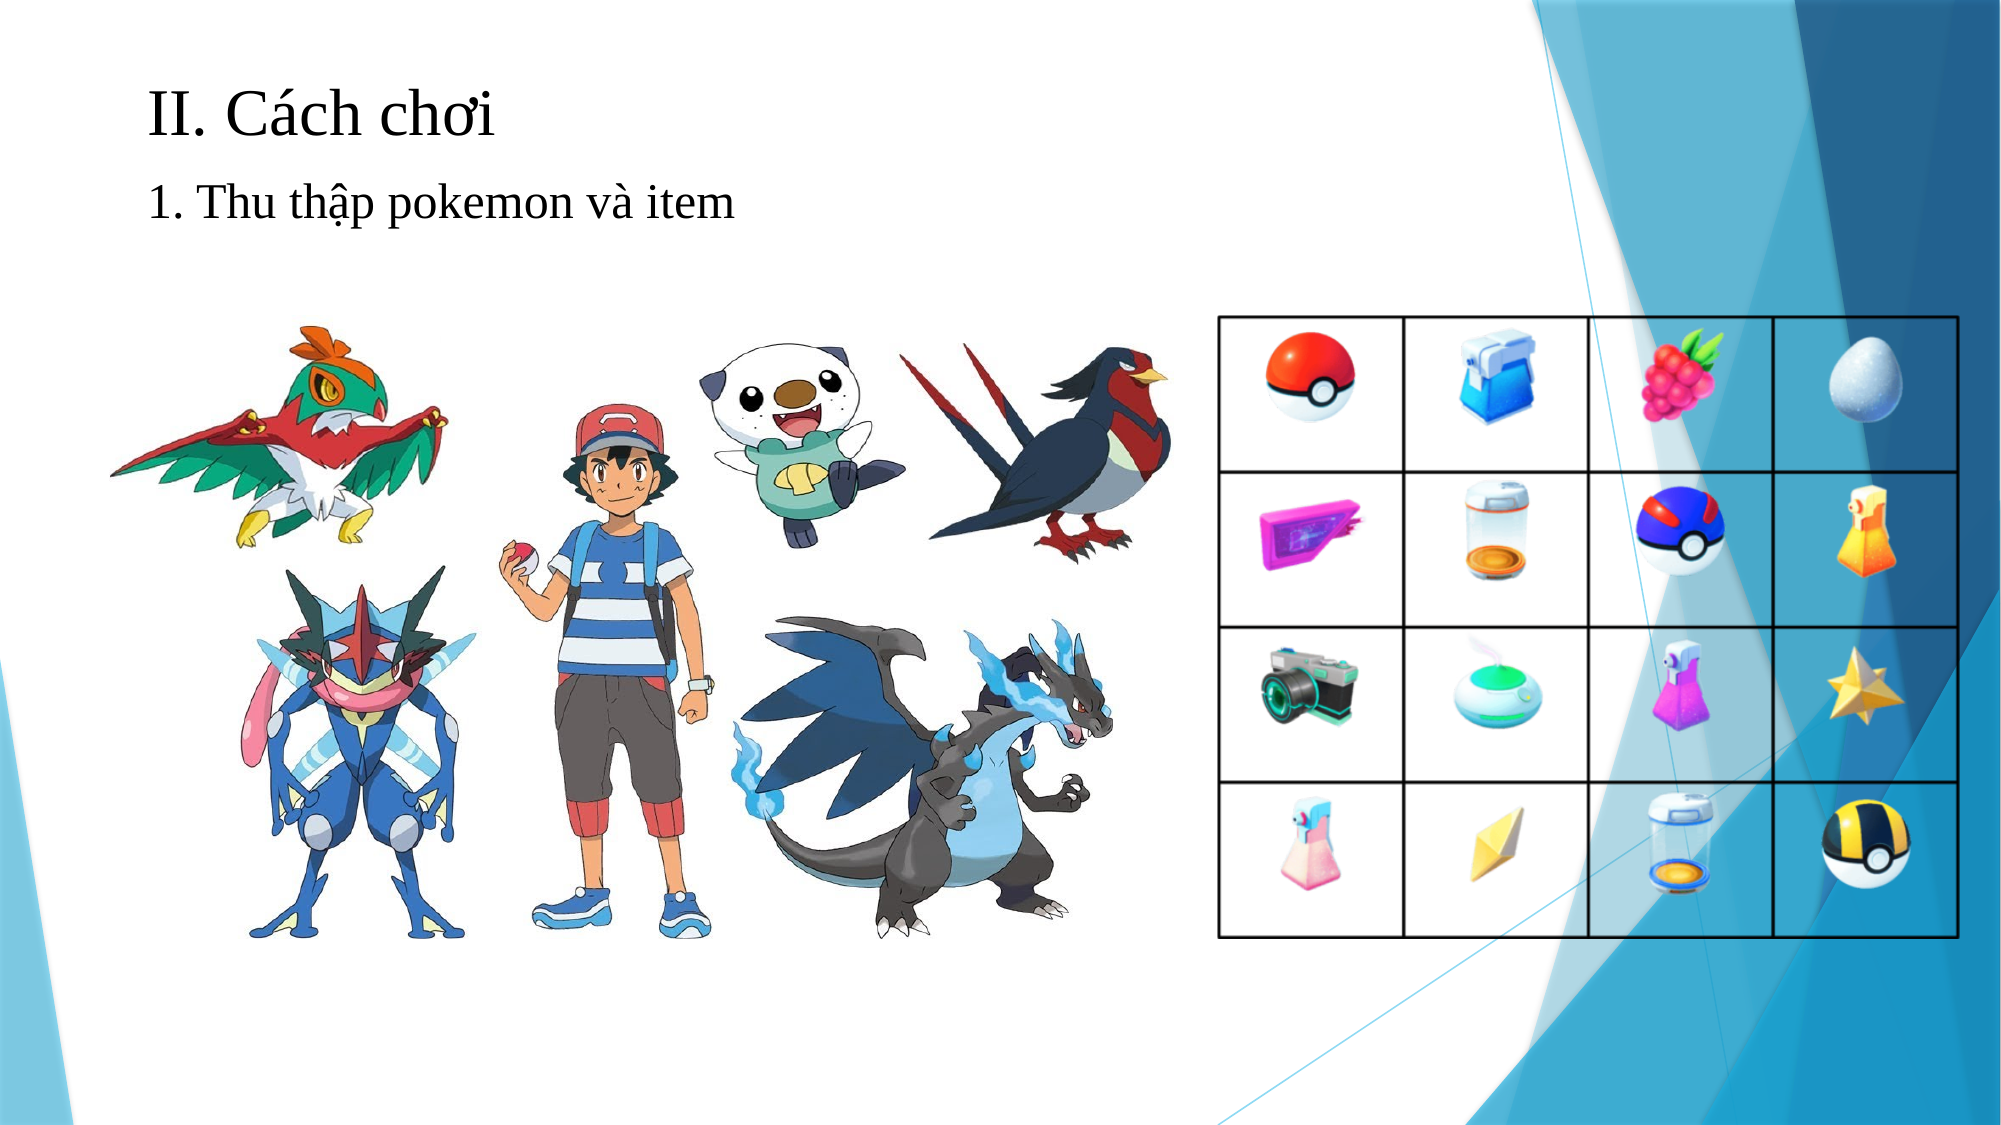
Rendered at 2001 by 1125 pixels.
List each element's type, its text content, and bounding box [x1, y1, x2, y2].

picture [1217, 314, 1960, 940]
title II. Cách chơi [132, 61, 574, 161]
picture [88, 314, 1175, 940]
text_box 1. Thu thập pokemon và item [132, 161, 855, 272]
